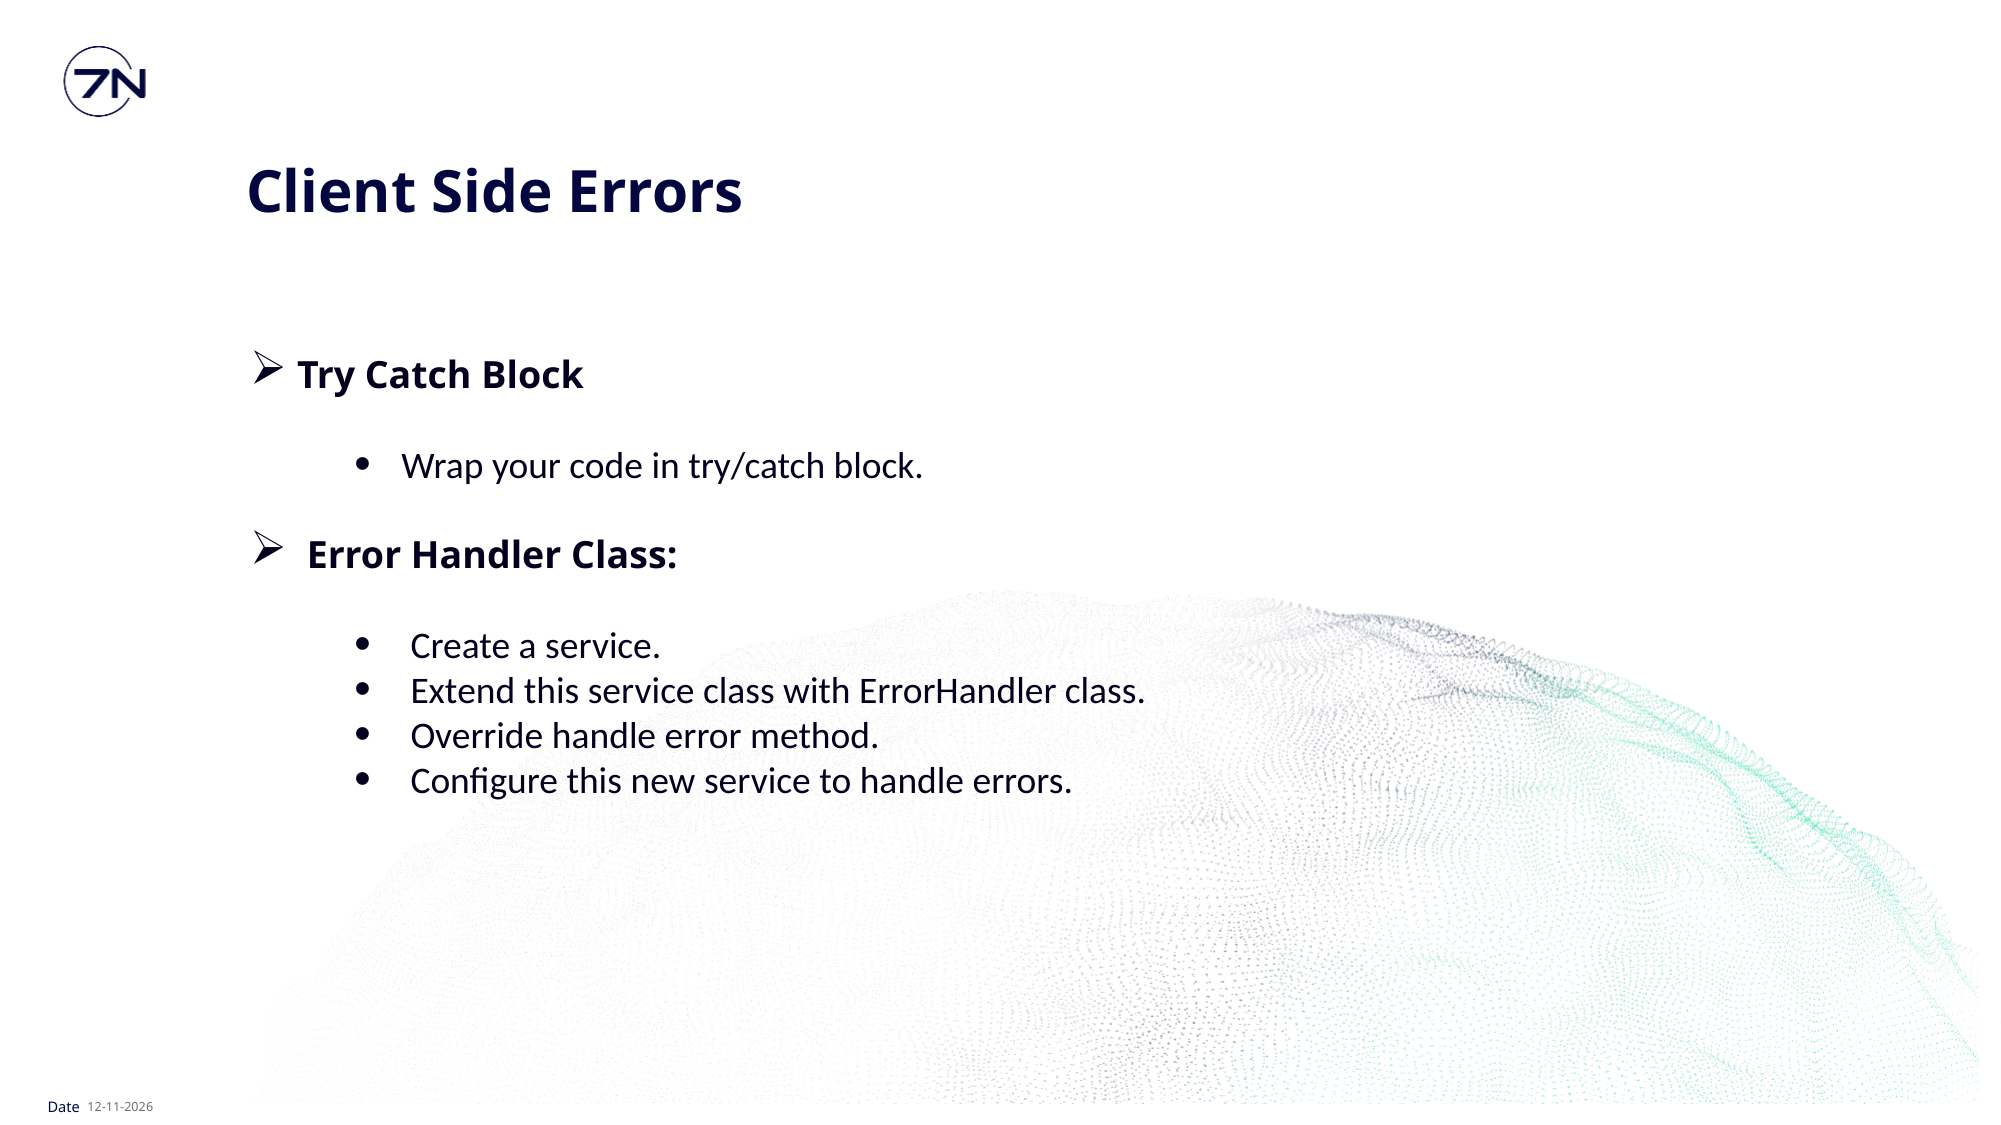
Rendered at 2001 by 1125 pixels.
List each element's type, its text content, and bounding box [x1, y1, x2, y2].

list Client Side Errors [237, 145, 793, 279]
picture [21, 21, 1979, 1104]
list Try Catch Block Wrap your code in try/catch block. Error Handler Class: Create a service. Extend this service class with ErrorHandler class. Override handle error method. Configure this new service to handle errors. [241, 342, 1378, 906]
